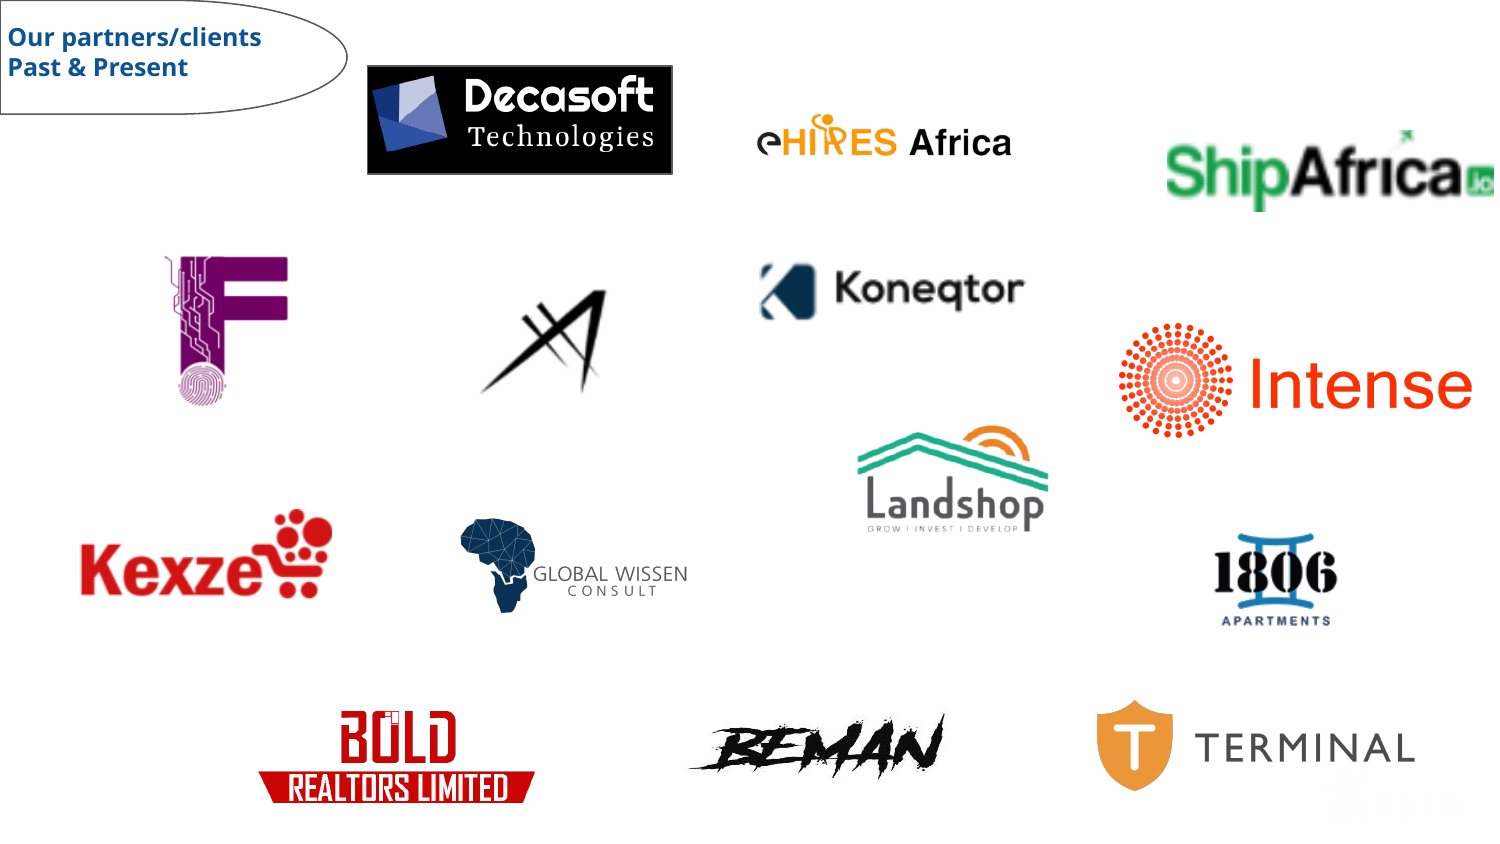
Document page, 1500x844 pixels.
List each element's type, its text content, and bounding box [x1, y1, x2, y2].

text_box [0, 97, 298, 115]
picture [371, 75, 653, 152]
picture [1097, 699, 1500, 844]
picture [462, 271, 642, 421]
picture [459, 517, 688, 615]
picture [818, 421, 1072, 537]
picture [1174, 475, 1377, 678]
picture [1166, 130, 1494, 213]
picture [684, 699, 961, 796]
picture [738, 247, 1044, 338]
picture [1102, 317, 1485, 444]
picture [131, 232, 321, 421]
text_box Our partners/clients Past & Present [0, 6, 319, 97]
text_box [367, 65, 672, 175]
text_box [319, 26, 348, 89]
picture [714, 59, 1079, 209]
text_box [0, 0, 249, 6]
picture [258, 711, 536, 804]
text_box View some of our portfolio below [6, 756, 652, 830]
picture [77, 509, 332, 619]
